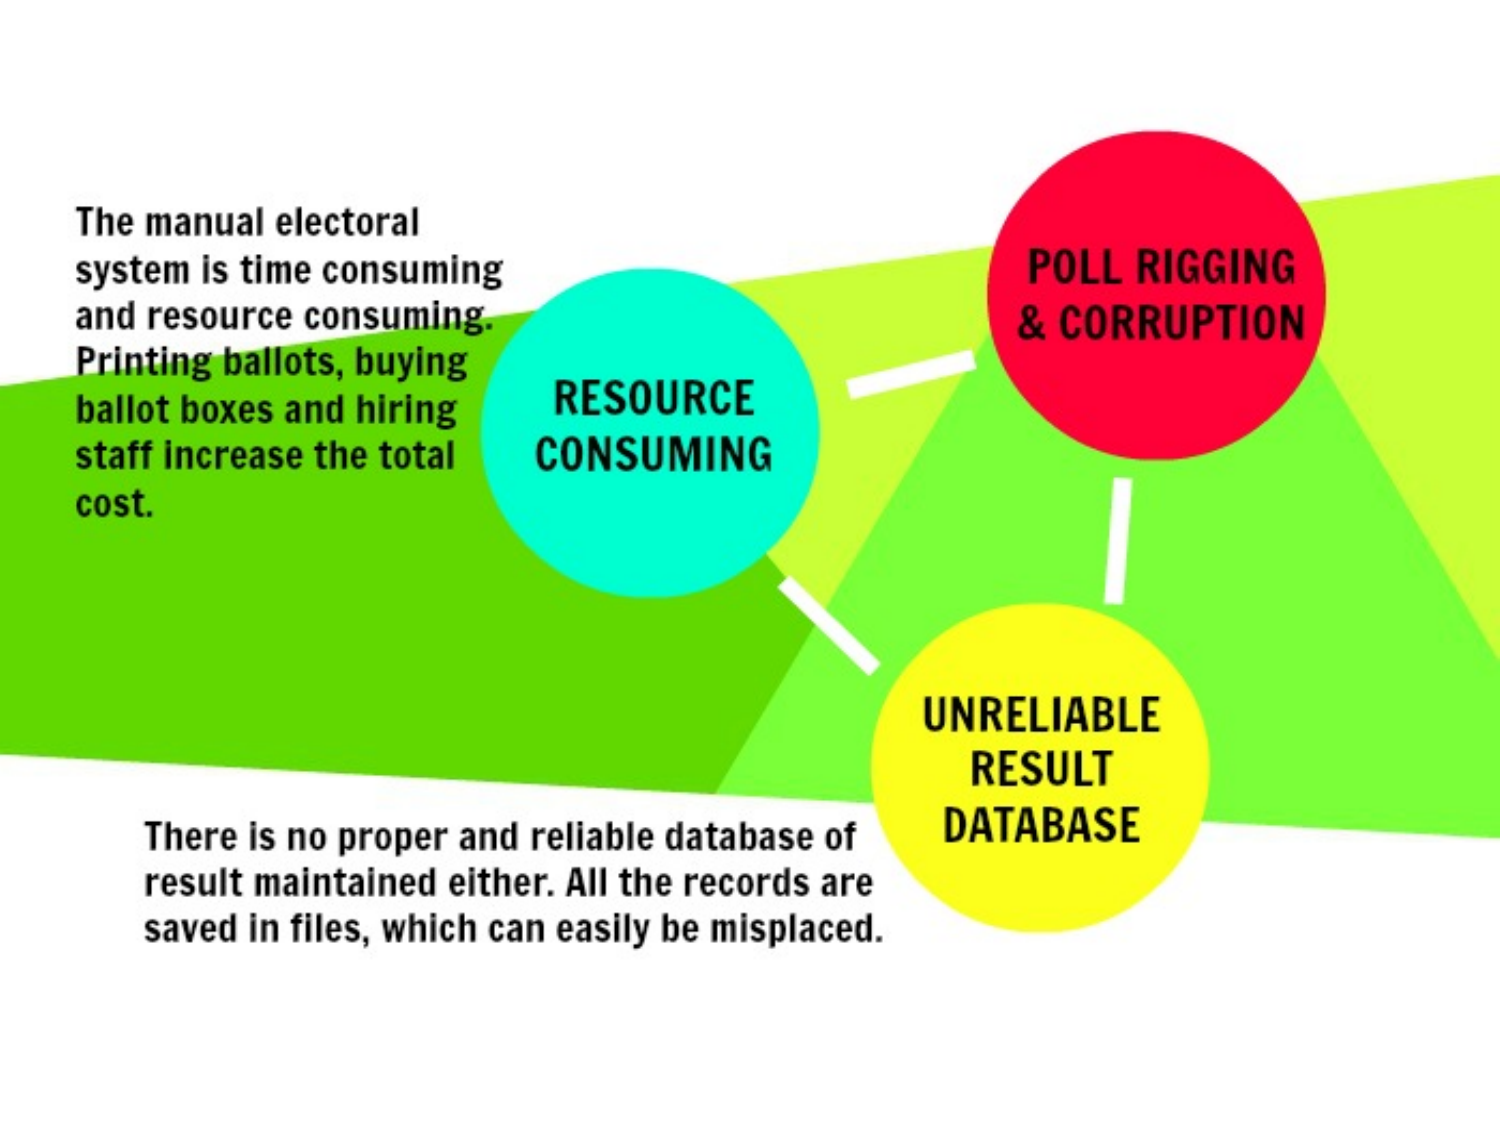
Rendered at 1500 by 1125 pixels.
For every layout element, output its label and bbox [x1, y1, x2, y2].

picture [0, 75, 1500, 1050]
